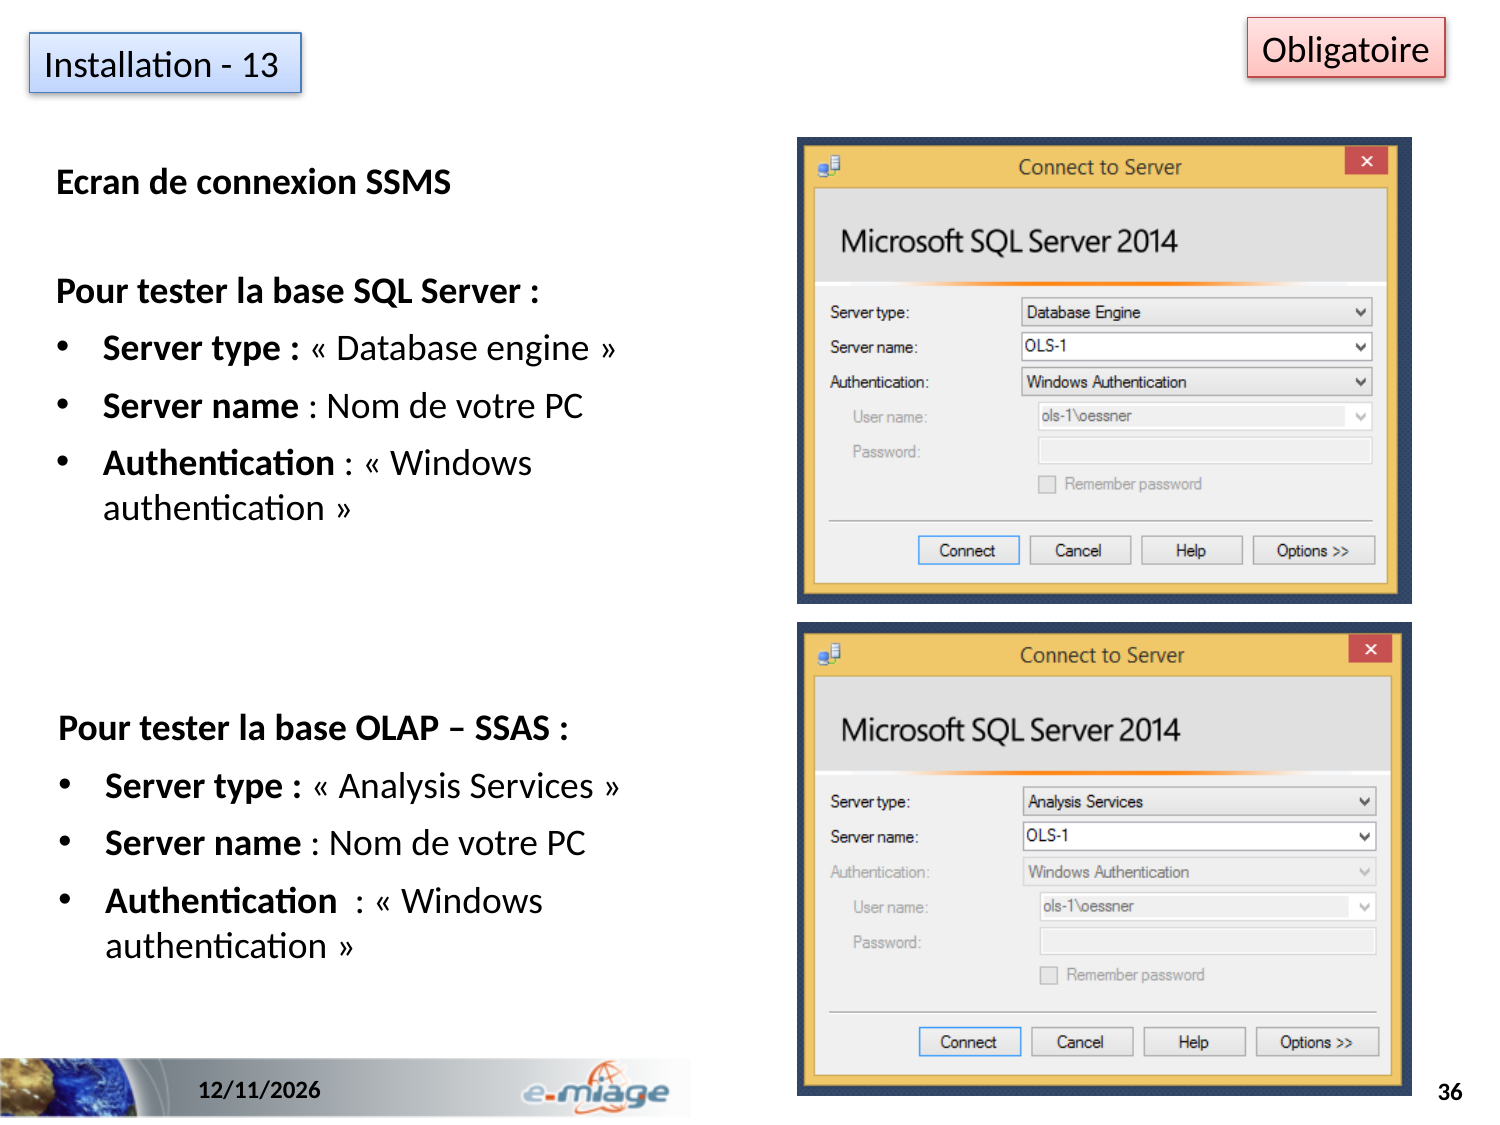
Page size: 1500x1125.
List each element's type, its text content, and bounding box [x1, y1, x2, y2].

text_box Installation - 13 [29, 32, 302, 93]
picture [0, 1058, 691, 1118]
picture [796, 622, 1412, 1096]
text_box Pour tester la base OLAP – SSAS : Server type : « Analysis Services » Server name : Nom de votre PC Authentication : « Windows authentication » [43, 695, 705, 973]
picture [796, 136, 1412, 605]
text_box Obligatoire [1247, 17, 1446, 78]
text_box Ecran de connexion SSMS Pour tester la base SQL Server : Server type : « Database engine » Server name : Nom de votre PC Authentication : « Windows authentication » [41, 149, 791, 536]
